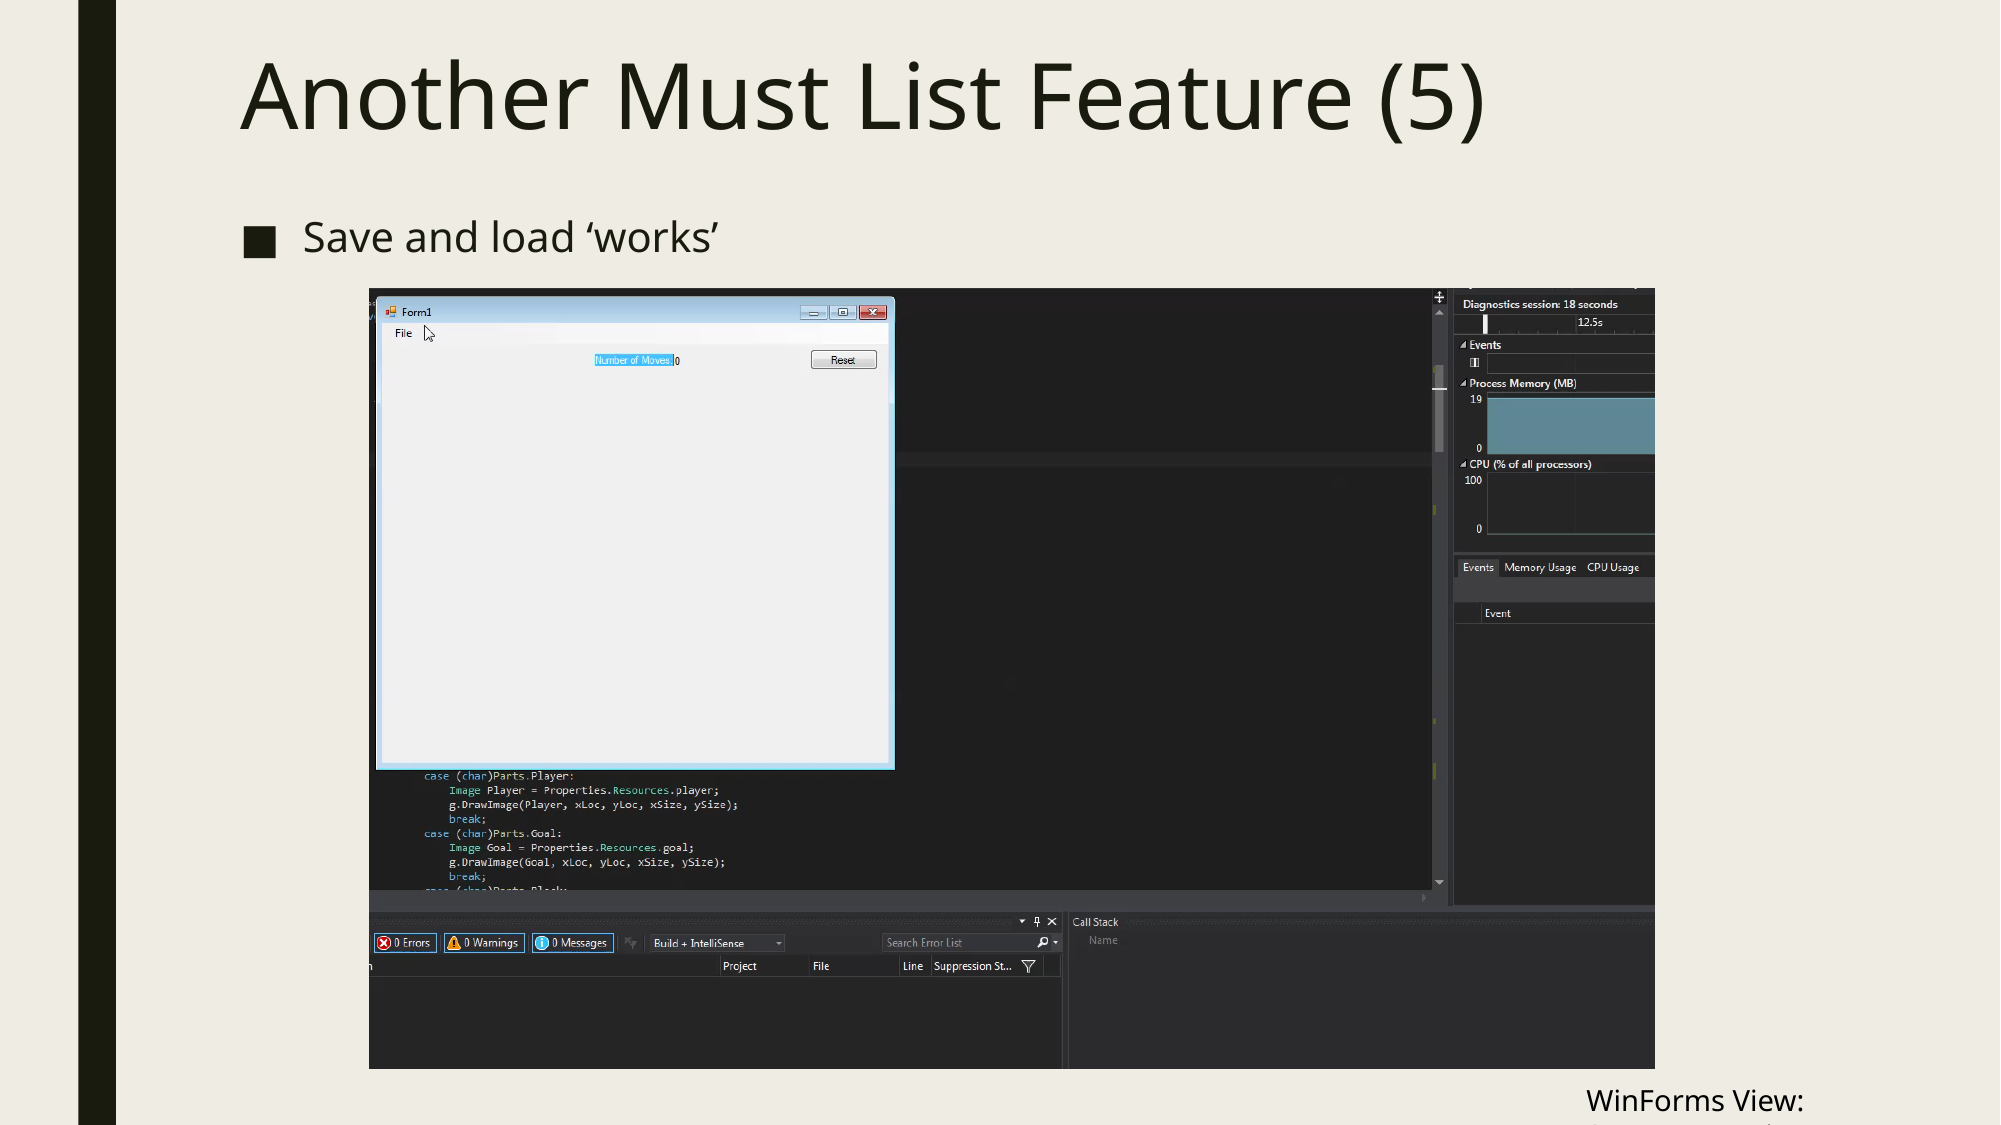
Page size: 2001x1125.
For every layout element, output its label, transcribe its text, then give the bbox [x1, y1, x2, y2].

text_box WinForms View: System.Drawing [1571, 1074, 2000, 1125]
title Another Must List Feature (5) [225, 43, 1800, 207]
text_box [369, 287, 1656, 1069]
list Save and load ‘works’ [225, 207, 1800, 288]
